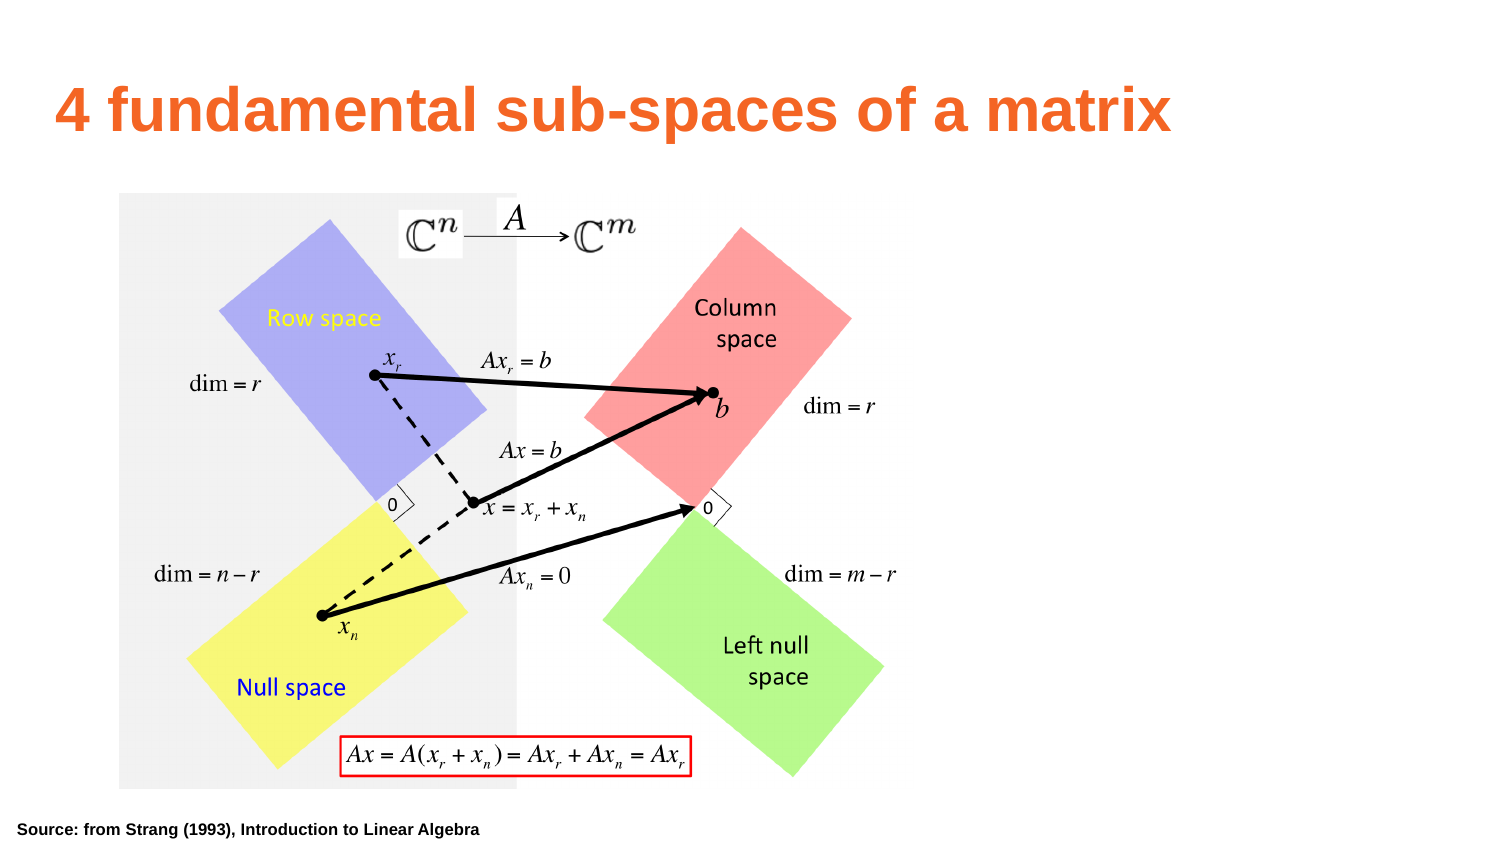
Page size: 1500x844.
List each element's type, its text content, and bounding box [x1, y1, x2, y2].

picture [119, 192, 915, 789]
title 4 fundamental sub-spaces of a matrix [40, 54, 1500, 181]
text_box Source: from Strang (1993), Introduction to Linear Algebra [2, 801, 1383, 844]
